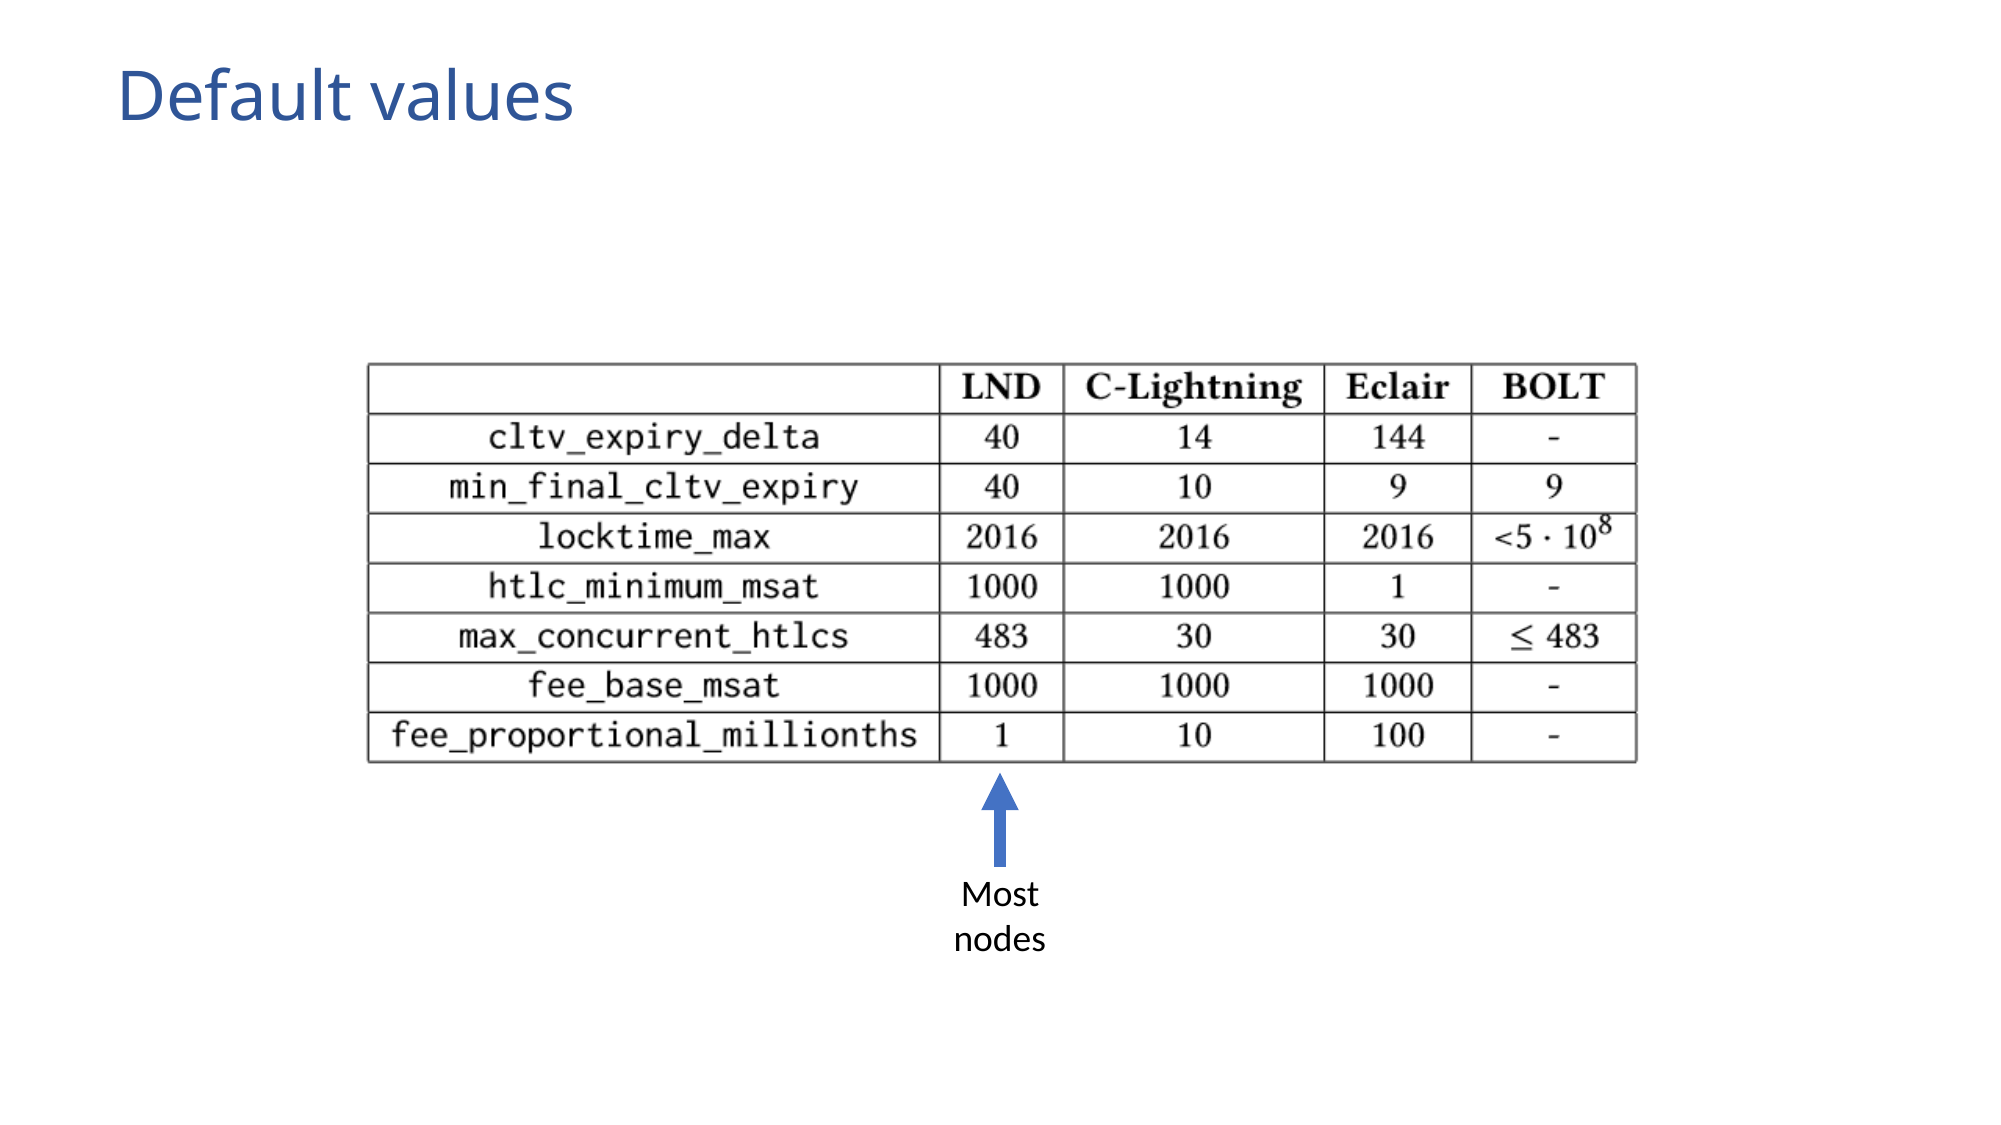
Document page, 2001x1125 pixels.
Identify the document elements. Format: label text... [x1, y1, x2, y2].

picture [354, 352, 1646, 773]
text_box Most nodes [920, 861, 1080, 966]
title Default values [100, 43, 1907, 154]
